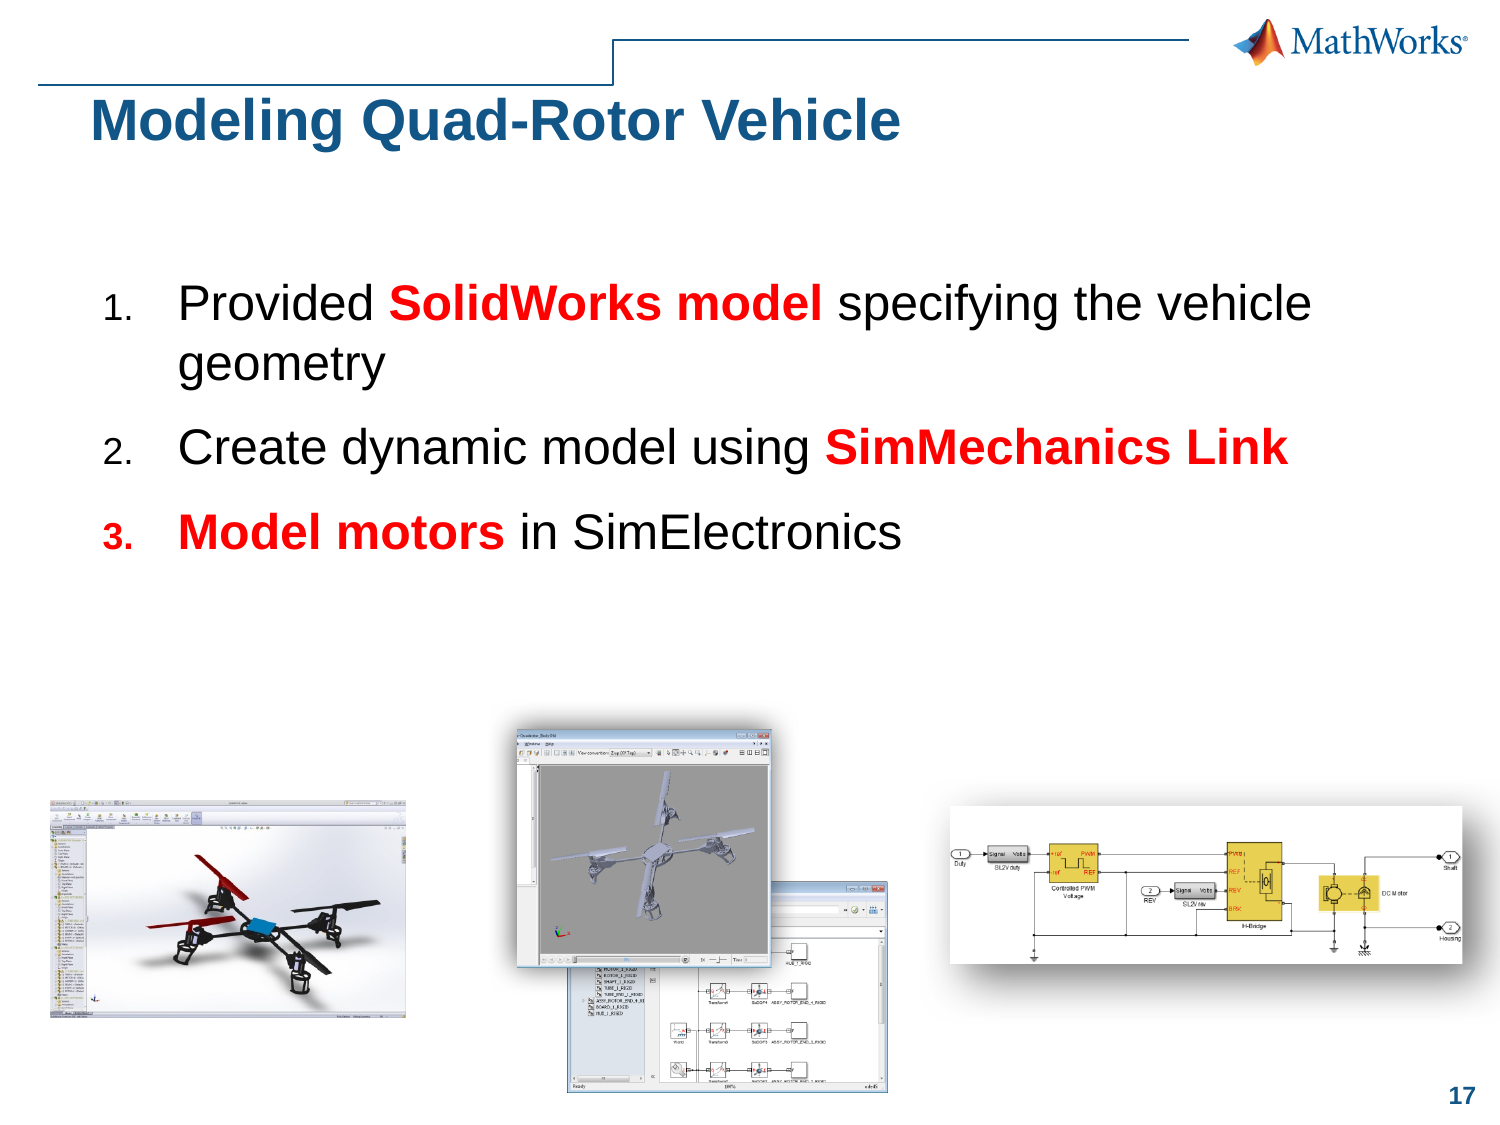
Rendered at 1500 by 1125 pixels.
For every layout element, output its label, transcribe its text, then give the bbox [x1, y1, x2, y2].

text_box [516, 729, 888, 1093]
title Hybrid Simulink-SysML/UML Workflow #2 [953, 797, 1413, 806]
title Modeling Quad-Rotor Vehicle [75, 75, 1400, 238]
picture [49, 800, 406, 1018]
title Hybrid Simulink-SysML/UML Workflow #2 [498, 711, 788, 1025]
title Hybrid Simulink-SysML/UML Workflow #2 [942, 807, 1413, 1004]
list Provided SolidWorks model specifying the vehicle geometry Create dynamic model using SimMechanics Link Model motors in SimElectronics [87, 262, 1413, 1025]
picture [1226, 7, 1483, 78]
picture [949, 806, 1463, 965]
